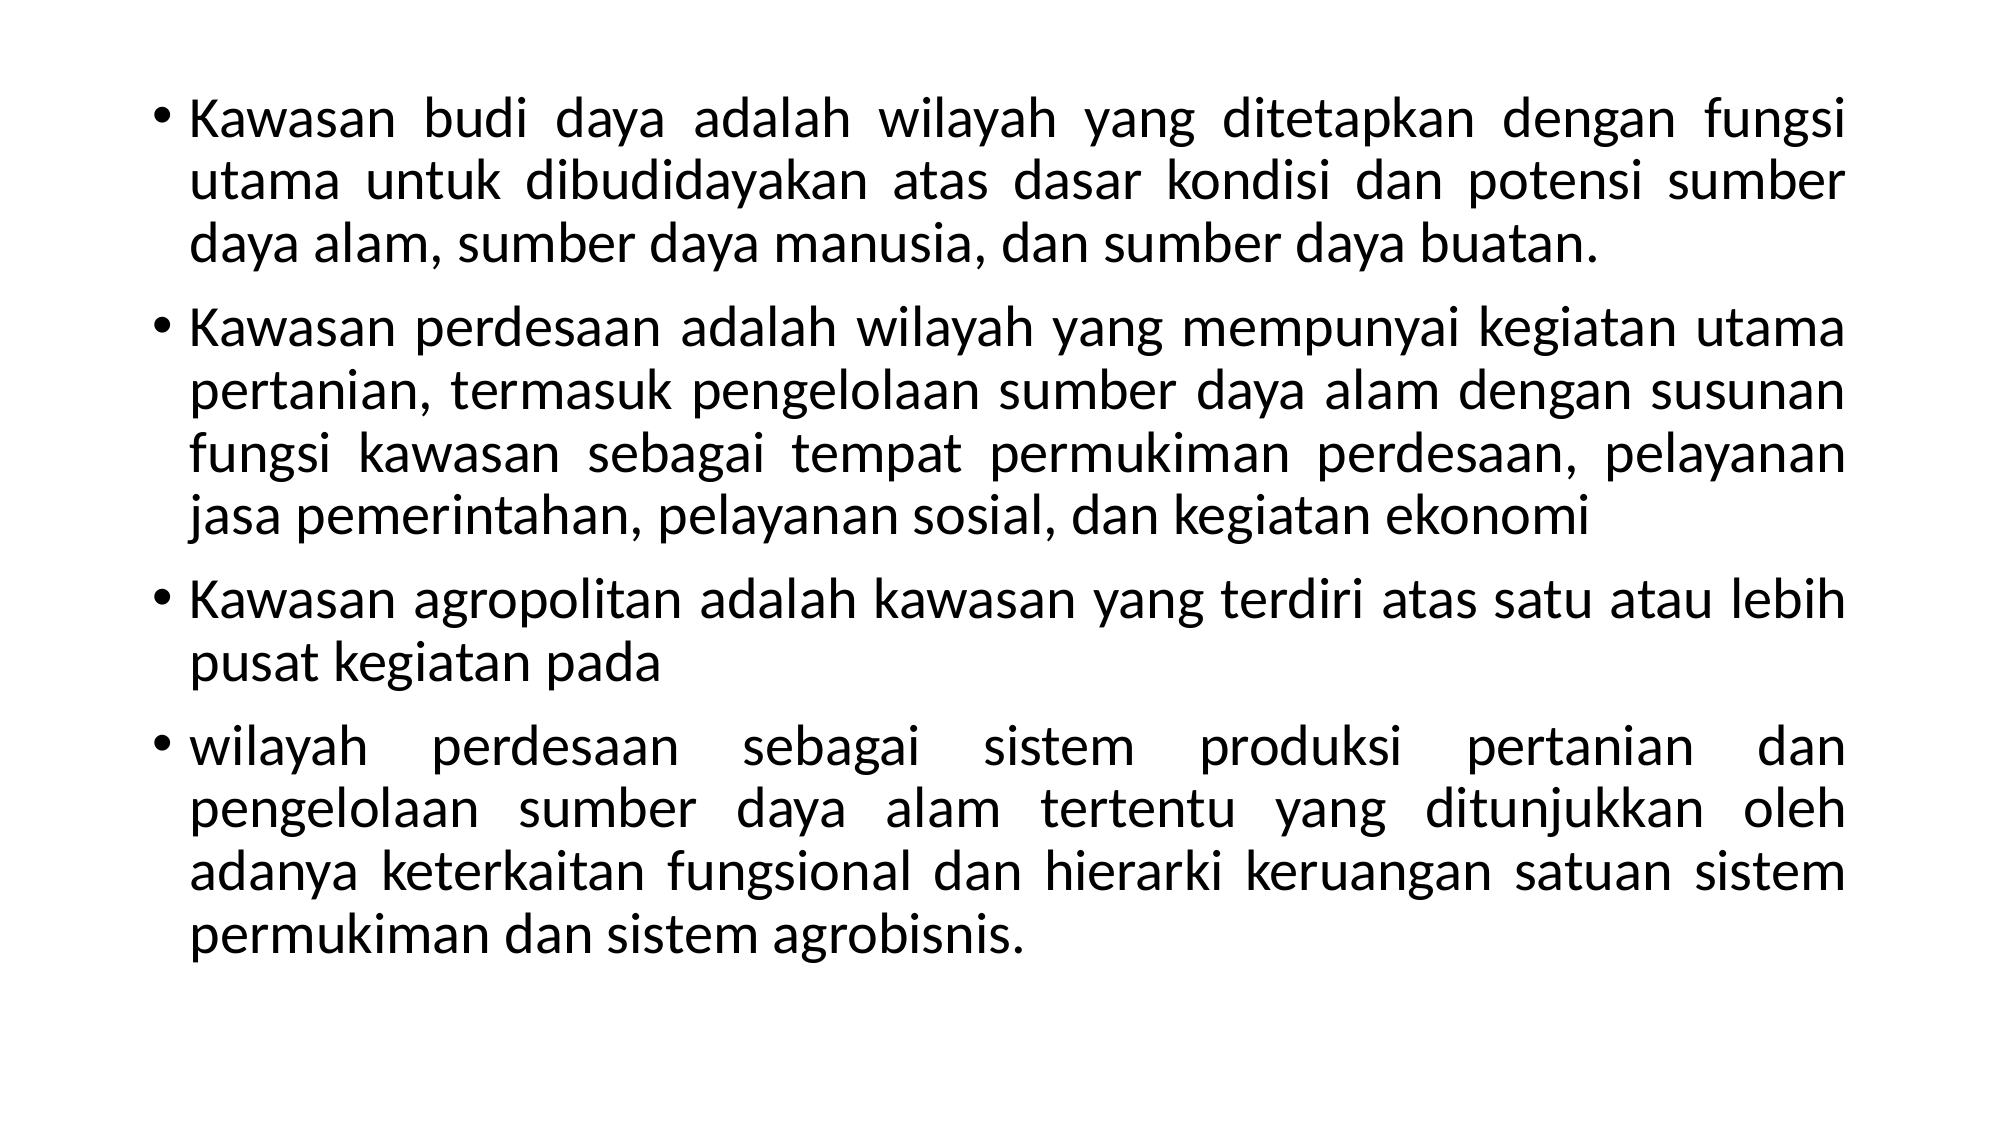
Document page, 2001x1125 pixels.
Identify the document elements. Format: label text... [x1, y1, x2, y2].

list Kawasan budi daya adalah wilayah yang ditetapkan dengan fungsi utama untuk dibudidayakan atas dasar kondisi dan potensi sumber daya alam, sumber daya manusia, dan sumber daya buatan. Kawasan perdesaan adalah wilayah yang mempunyai kegiatan utama pertanian, termasuk pengelolaan sumber daya alam dengan susunan fungsi kawasan sebagai tempat permukiman perdesaan, pelayanan jasa pemerintahan, pelayanan sosial, dan kegiatan ekonomi Kawasan agropolitan adalah kawasan yang terdiri atas satu atau lebih pusat kegiatan pada wilayah perdesaan sebagai sistem produksi pertanian dan pengelolaan sumber daya alam tertentu yang ditunjukkan oleh adanya keterkaitan fungsional dan hierarki keruangan satuan sistem permukiman dan sistem agrobisnis. [137, 79, 1863, 1014]
